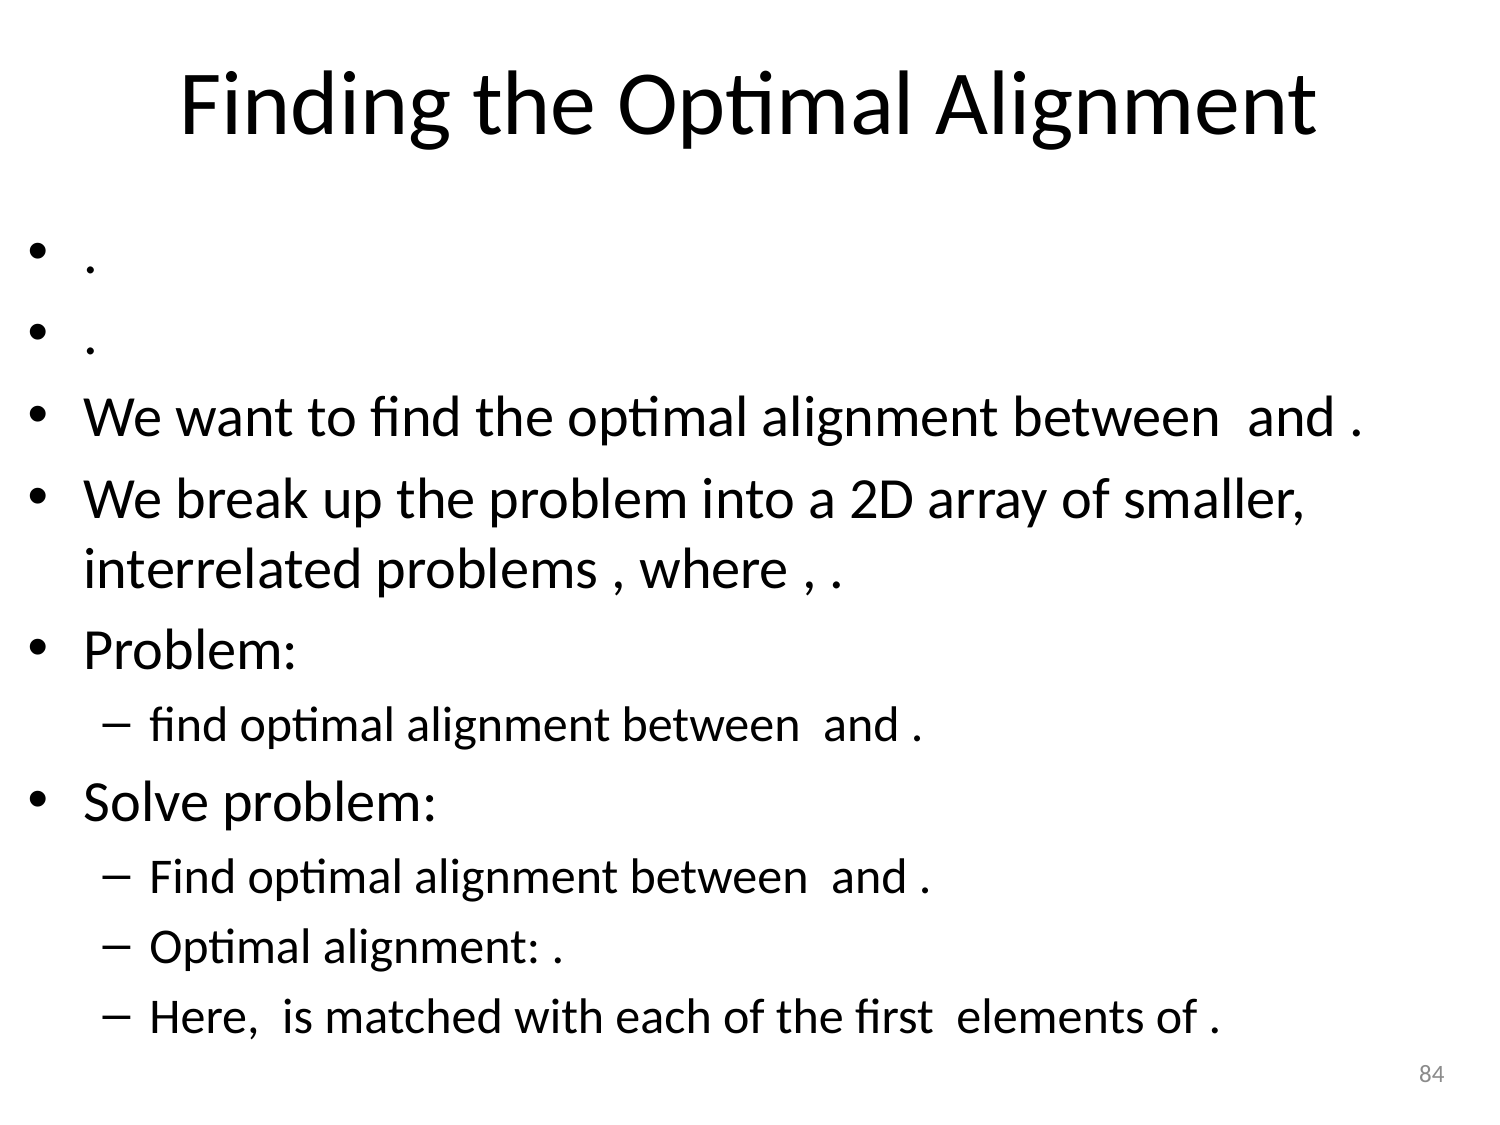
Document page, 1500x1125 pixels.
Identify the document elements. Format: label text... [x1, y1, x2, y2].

text_box Finding the Optimal Alignment [74, 27, 1425, 169]
slide_number 84 [1109, 1042, 1460, 1103]
